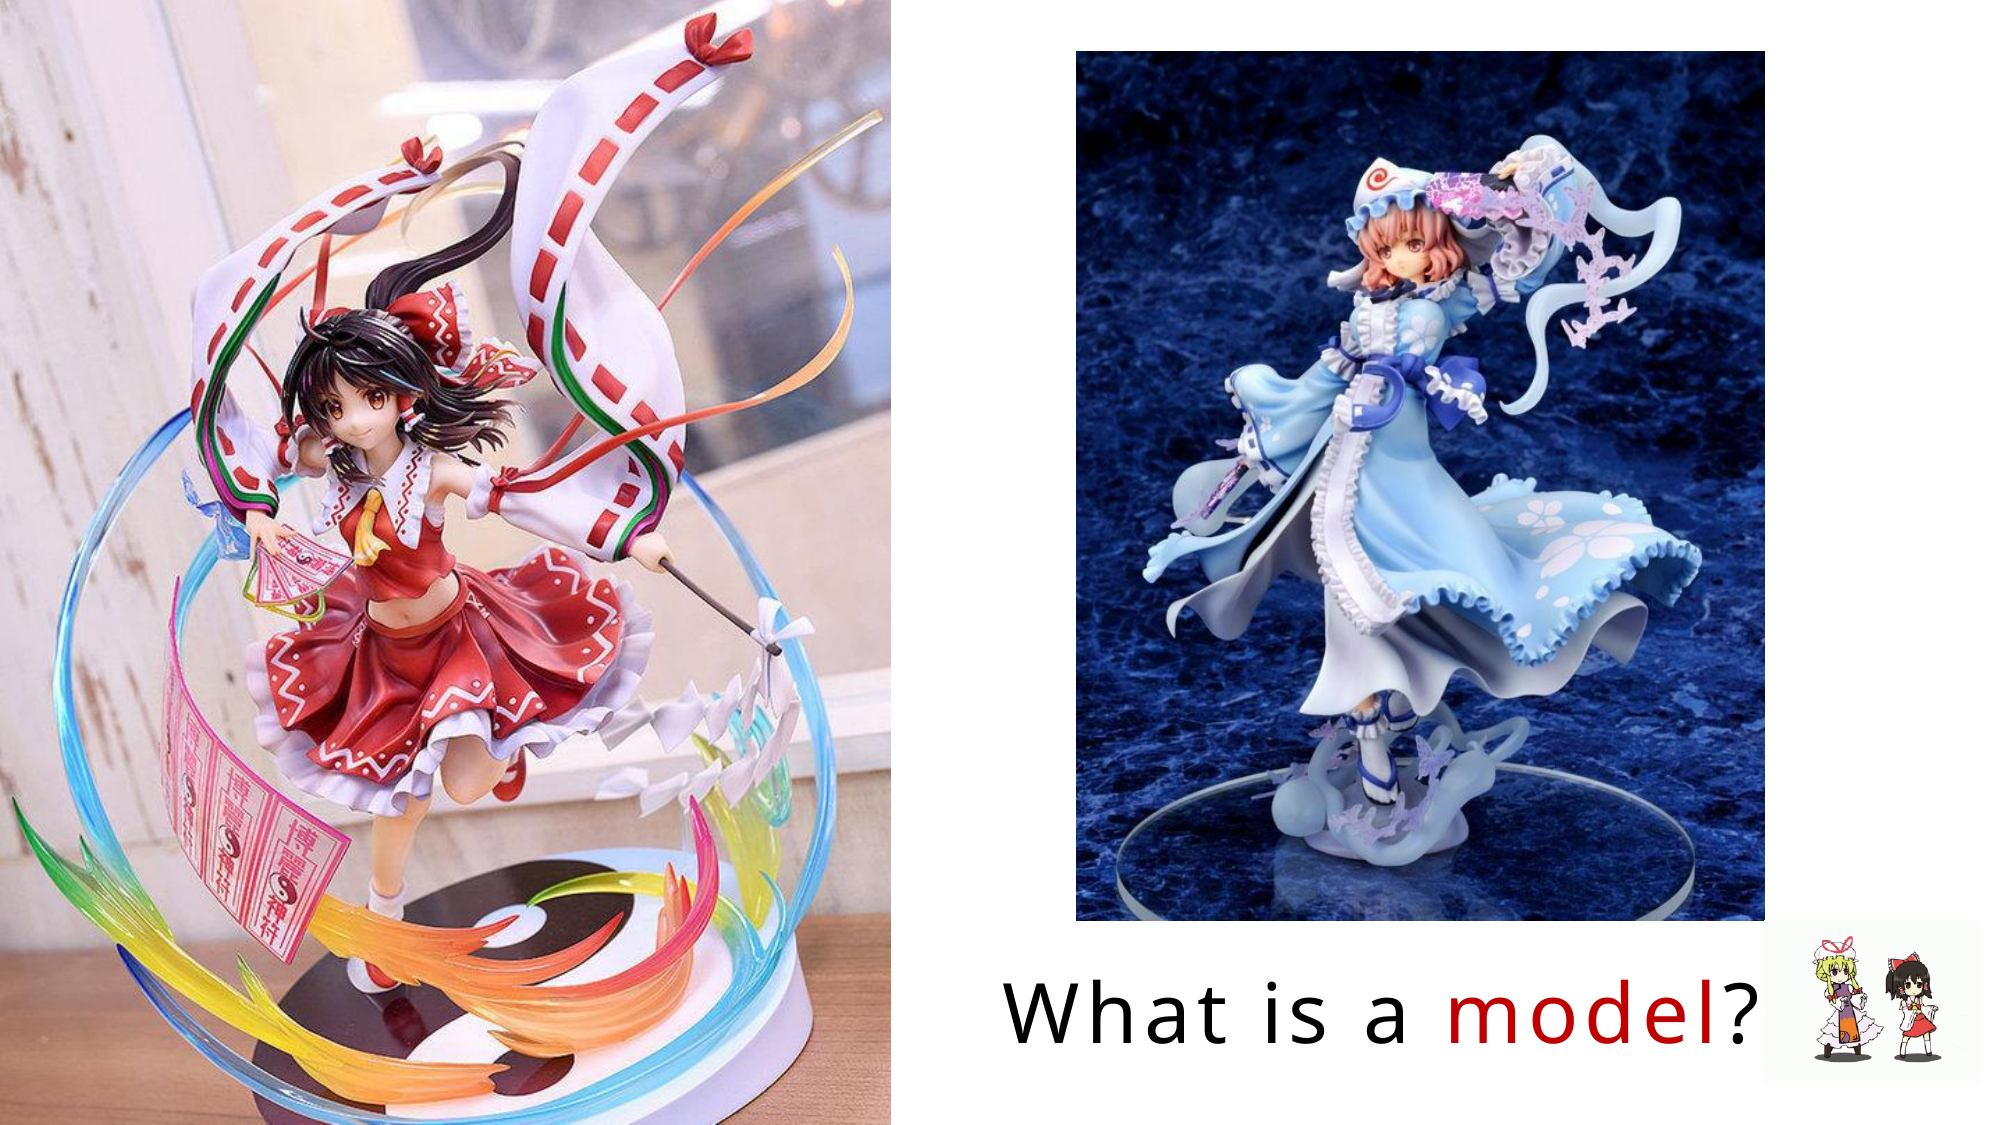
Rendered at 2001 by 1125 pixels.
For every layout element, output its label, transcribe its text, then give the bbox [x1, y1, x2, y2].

picture [0, 0, 891, 1125]
picture [1076, 51, 1980, 1082]
text_box What is a model? [985, 1000, 1805, 1088]
